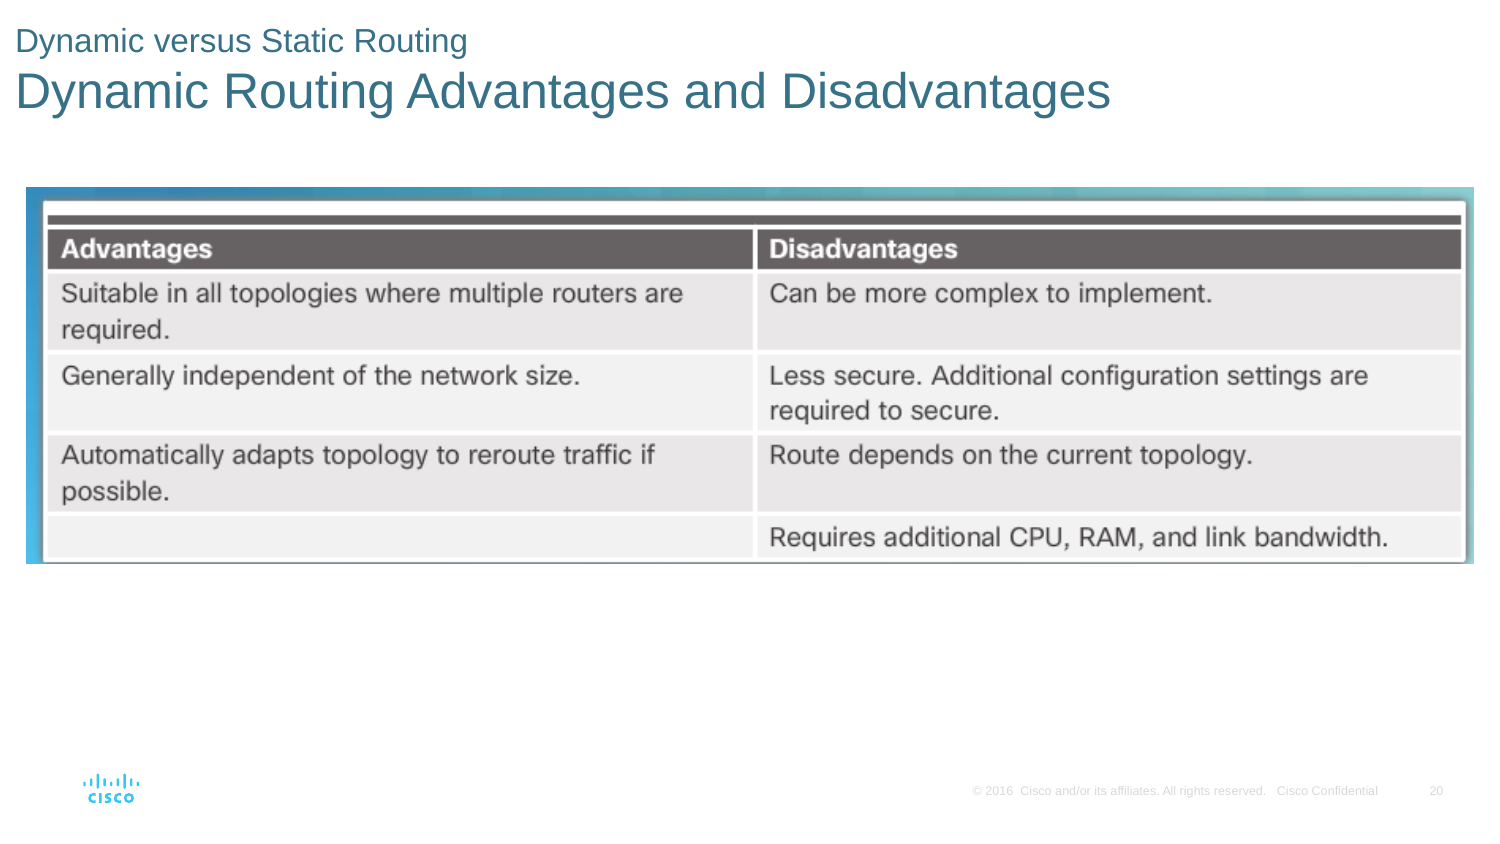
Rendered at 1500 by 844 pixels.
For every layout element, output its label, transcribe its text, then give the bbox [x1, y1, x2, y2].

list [25, 187, 1474, 565]
title Dynamic versus Static Routing Dynamic Routing Advantages and Disadvantages [0, 6, 1500, 131]
